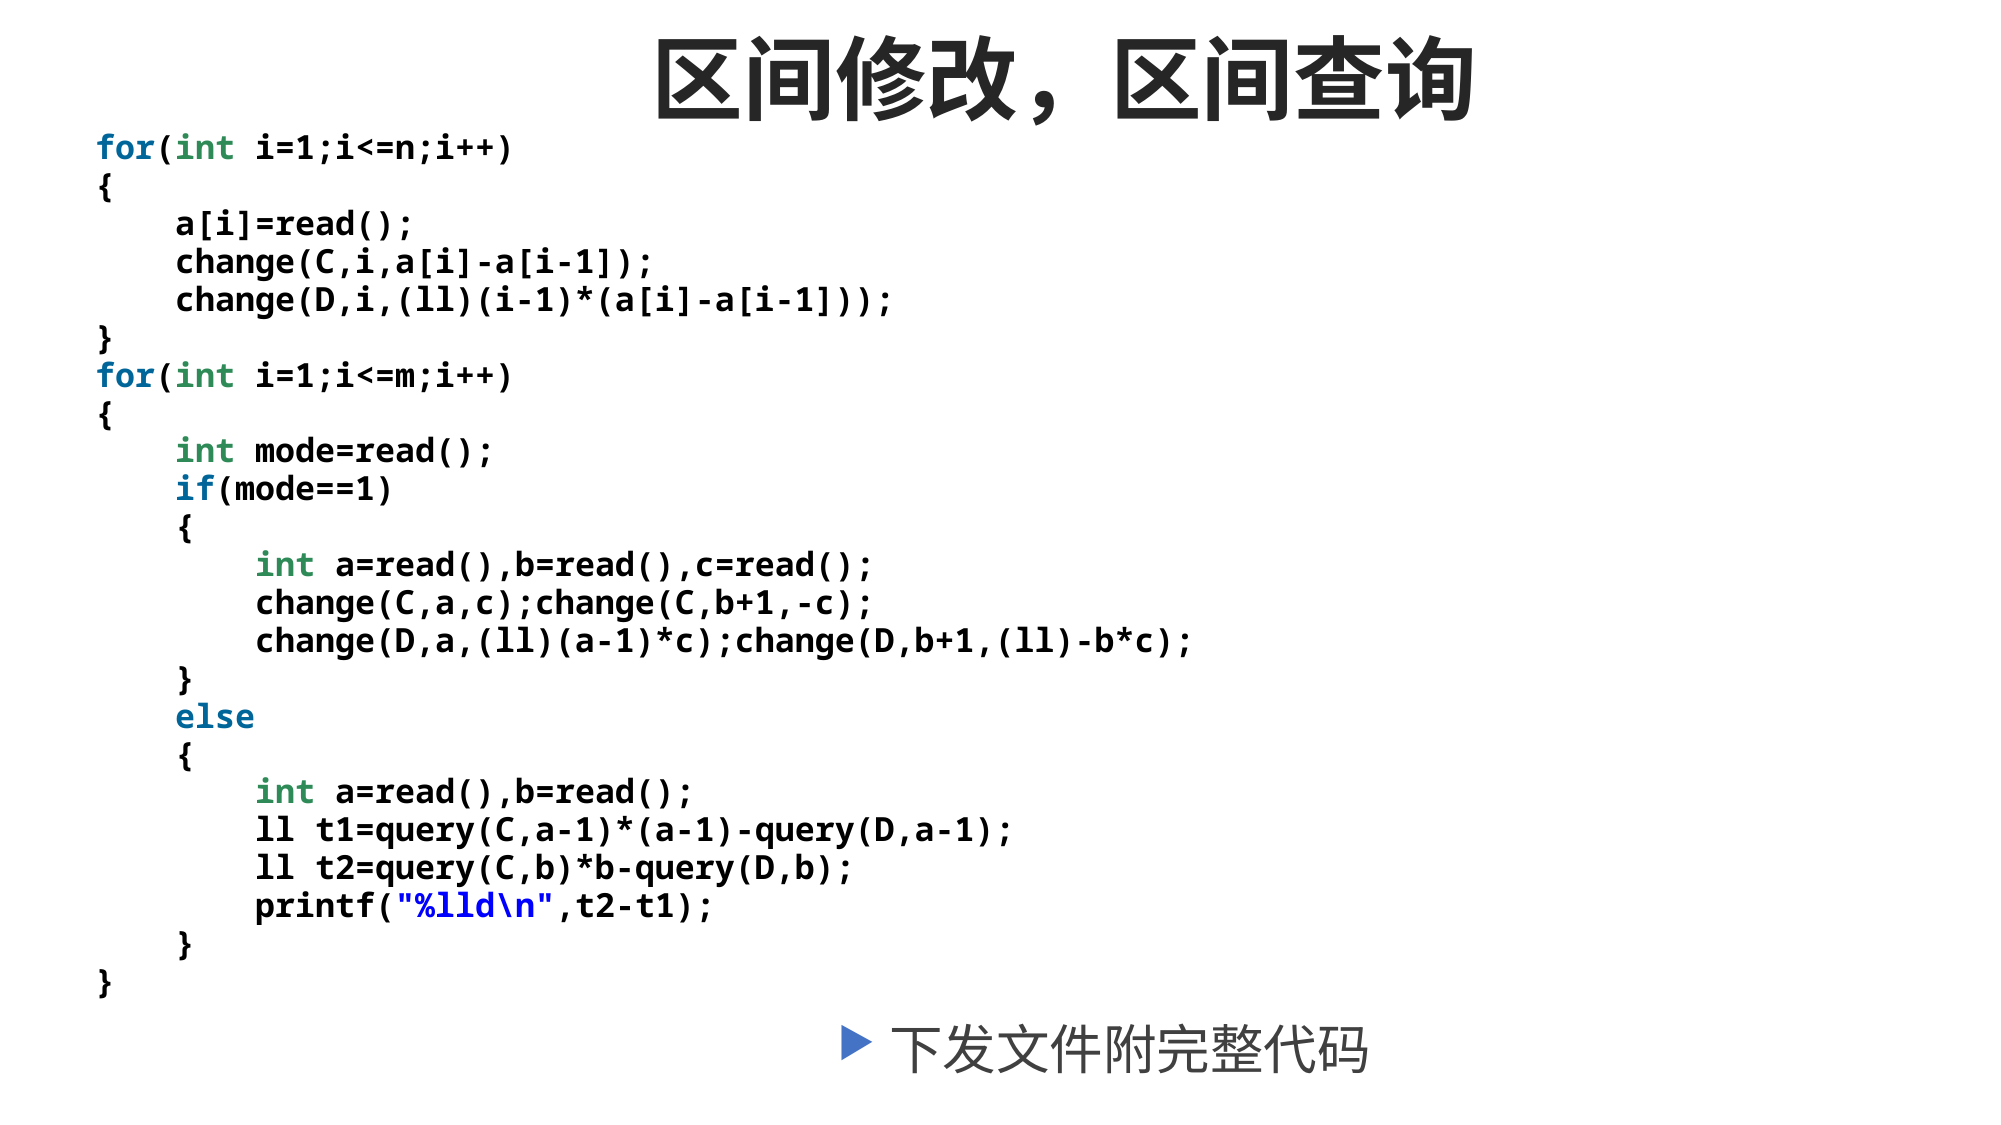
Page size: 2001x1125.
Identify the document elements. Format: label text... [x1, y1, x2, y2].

text_box 下发文件附完整代码 [822, 1008, 1541, 1089]
list for(int i=1;i<=n;i++) { a[i]=read(); change(C,i,a[i]-a[i-1]); change(D,i,(ll)(i-1)*(a[i]-a[i-1])); } for(int i=1;i<=m;i++) { int mode=read(); if(mode==1) { int a=read(),b=read(),c=read(); change(C,a,c);change(C,b+1,-c); change(D,a,(ll)(a-1)*c);change(D,b+1,(ll)-b*c); } else { int a=read(),b=read(); ll t1=query(C,a-1)*(a-1)-query(D,a-1); ll t2=query(C,b)*b-query(D,b); printf("%lld\n",t2-t1); } } [80, 123, 1778, 1114]
text_box 区间修改，区间查询 [636, 14, 1822, 140]
